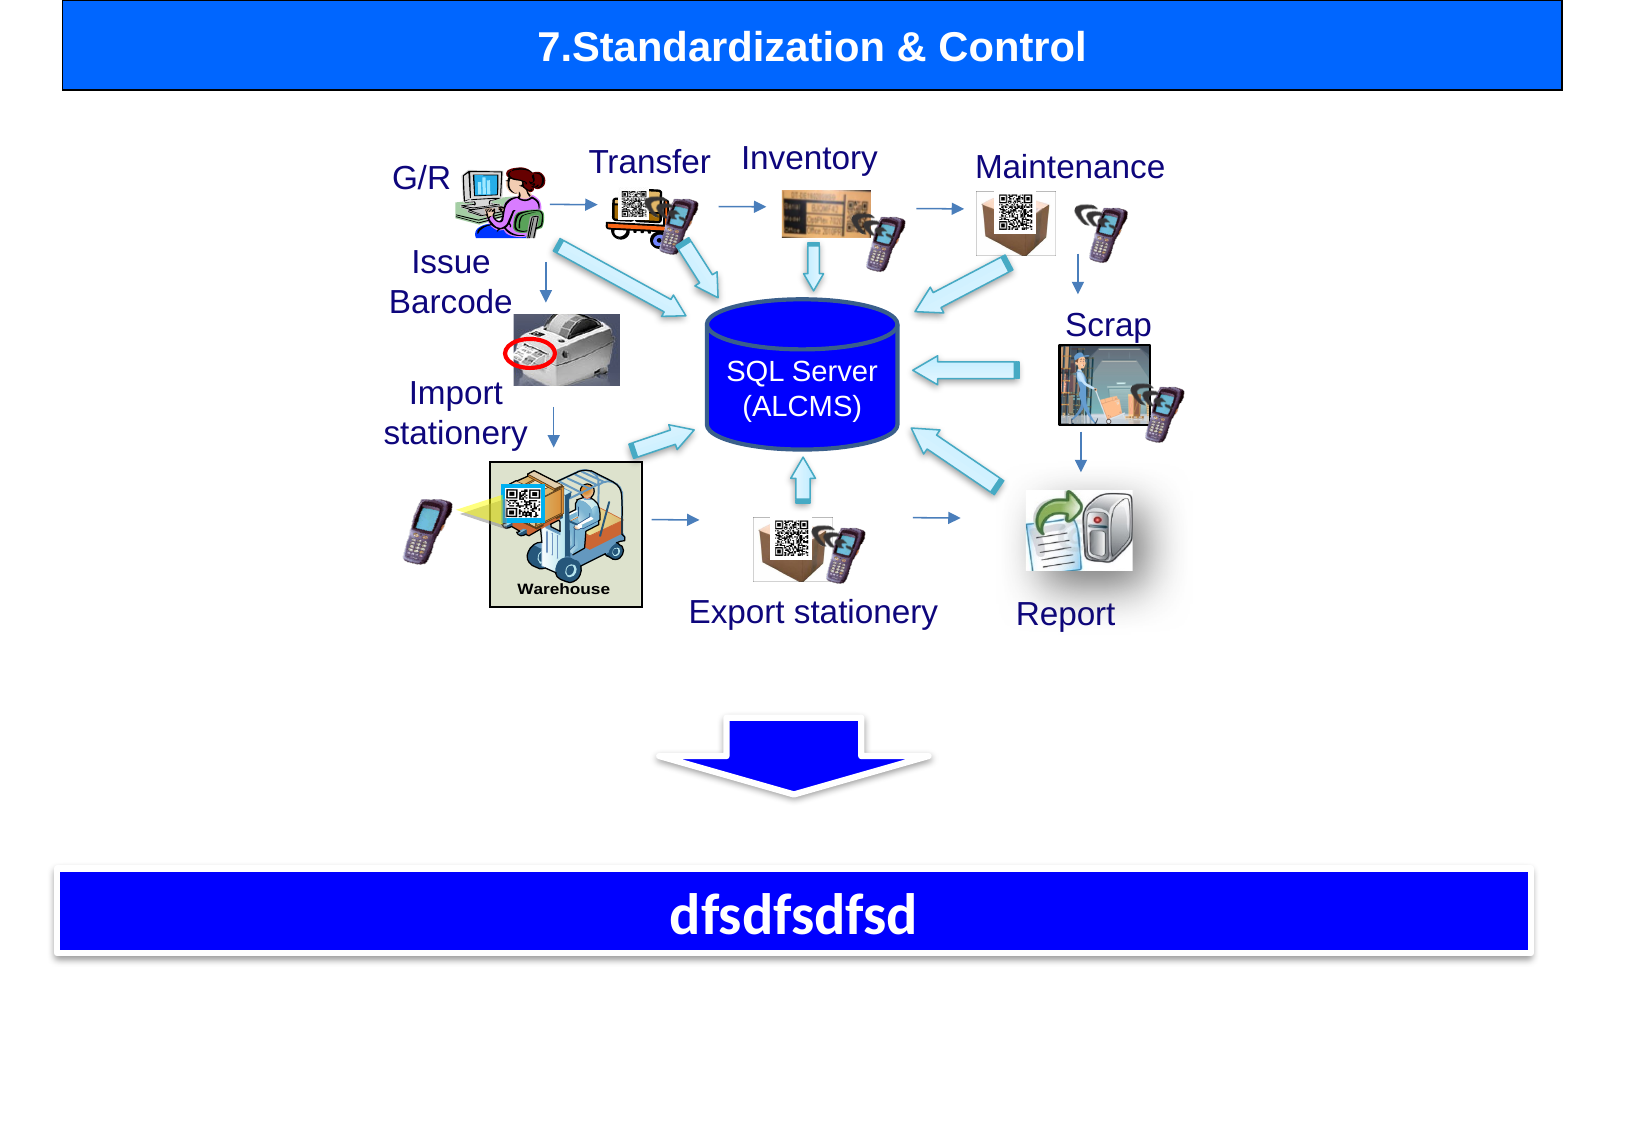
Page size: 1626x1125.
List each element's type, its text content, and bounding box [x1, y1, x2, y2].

text_box Export stationery [671, 588, 957, 631]
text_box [753, 514, 833, 582]
text_box Import stationery [361, 368, 551, 451]
text_box [915, 264, 1013, 313]
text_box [608, 185, 677, 246]
text_box Maintenance [965, 144, 1176, 187]
text_box Inventory [744, 135, 915, 177]
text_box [504, 314, 621, 386]
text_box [850, 210, 931, 280]
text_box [1128, 380, 1210, 450]
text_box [642, 192, 724, 262]
text_box SQL Server (ALCMS) [704, 297, 900, 452]
text_box [803, 247, 824, 291]
text_box [911, 428, 1004, 495]
text_box [400, 491, 485, 573]
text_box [505, 487, 541, 519]
text_box G/R [376, 148, 467, 204]
text_box Transfer [555, 133, 744, 188]
text_box [628, 424, 695, 459]
text_box [790, 457, 816, 503]
text_box Report [999, 590, 1132, 633]
picture [1060, 345, 1150, 425]
text_box [455, 500, 485, 520]
text_box [690, 269, 719, 298]
text_box Scrap [1019, 305, 1199, 341]
text_box [616, 369, 1009, 684]
picture [1025, 490, 1133, 571]
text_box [810, 521, 891, 591]
picture [455, 166, 546, 239]
text_box [912, 355, 1019, 385]
text_box 7.Standardization & Control [62, 0, 1562, 90]
picture [490, 462, 641, 607]
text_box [56, 717, 1532, 955]
picture [774, 188, 872, 241]
text_box [553, 238, 686, 317]
text_box Issue Barcode [385, 247, 517, 314]
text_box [976, 189, 1056, 256]
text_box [1072, 200, 1154, 271]
